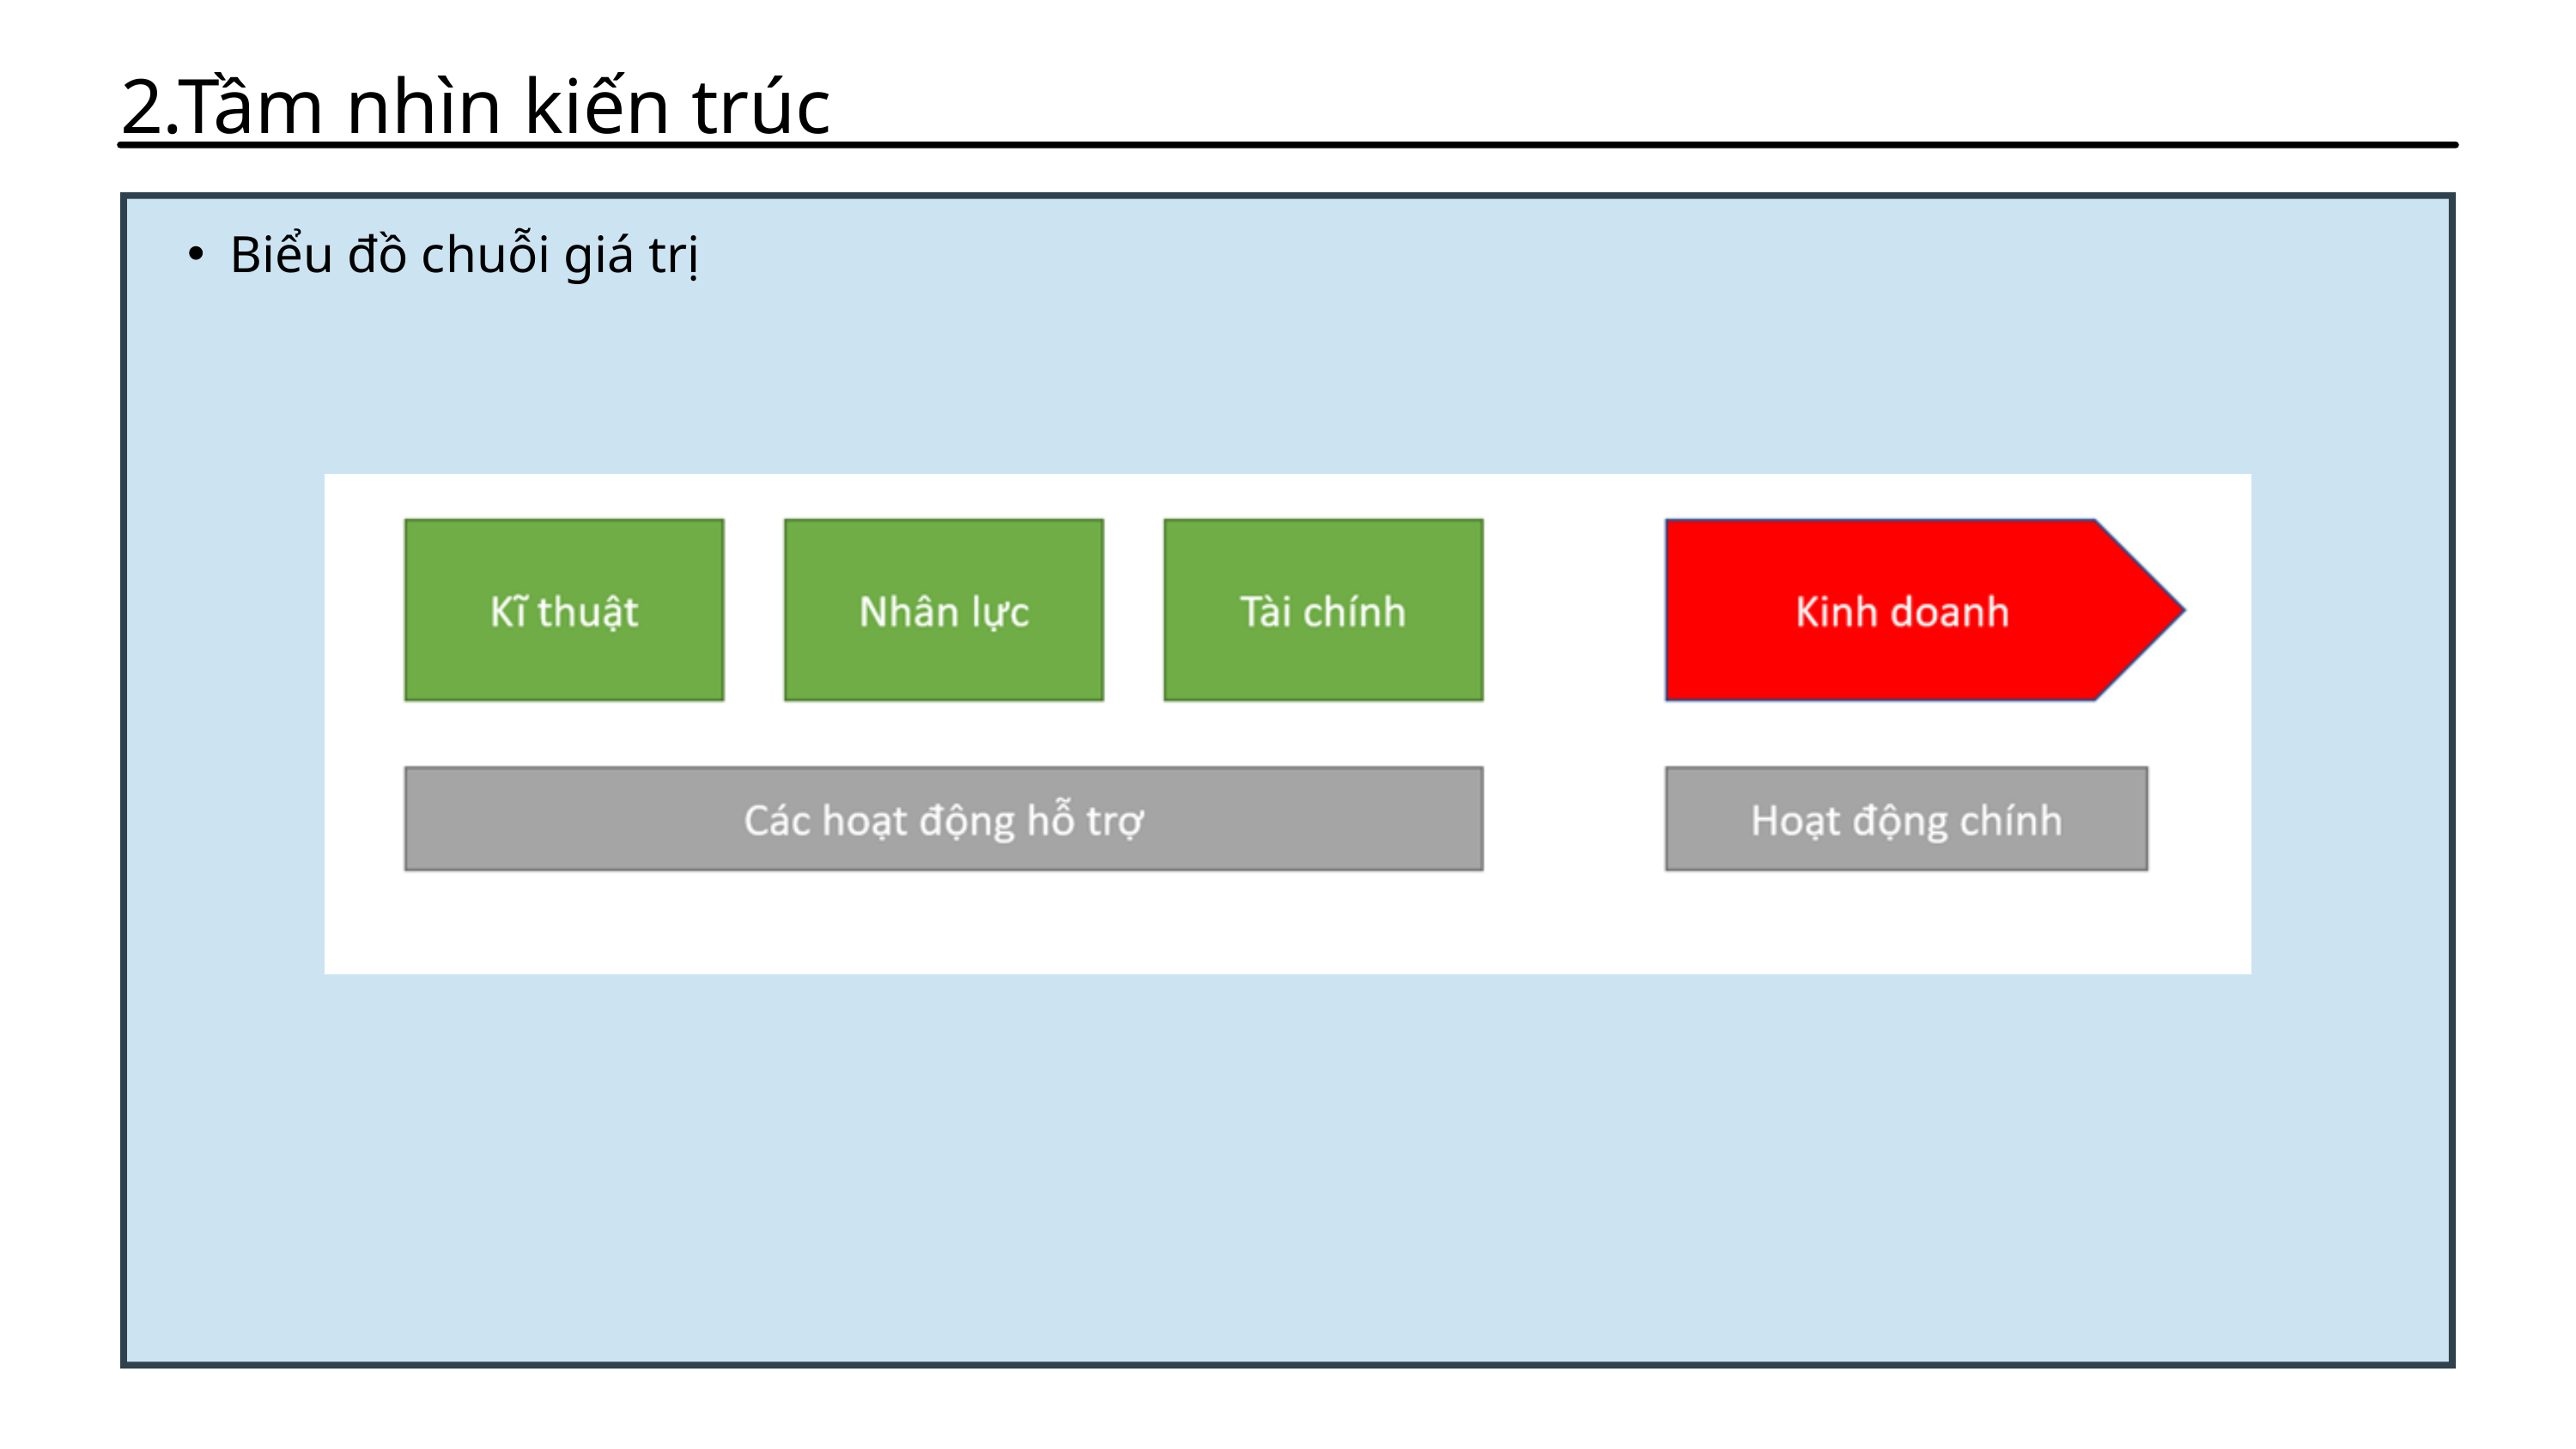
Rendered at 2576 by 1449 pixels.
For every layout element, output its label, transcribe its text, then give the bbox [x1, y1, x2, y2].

text_box 2.Tầm nhìn kiến trúc [120, 43, 2456, 149]
picture [325, 474, 2251, 974]
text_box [119, 191, 2457, 1369]
